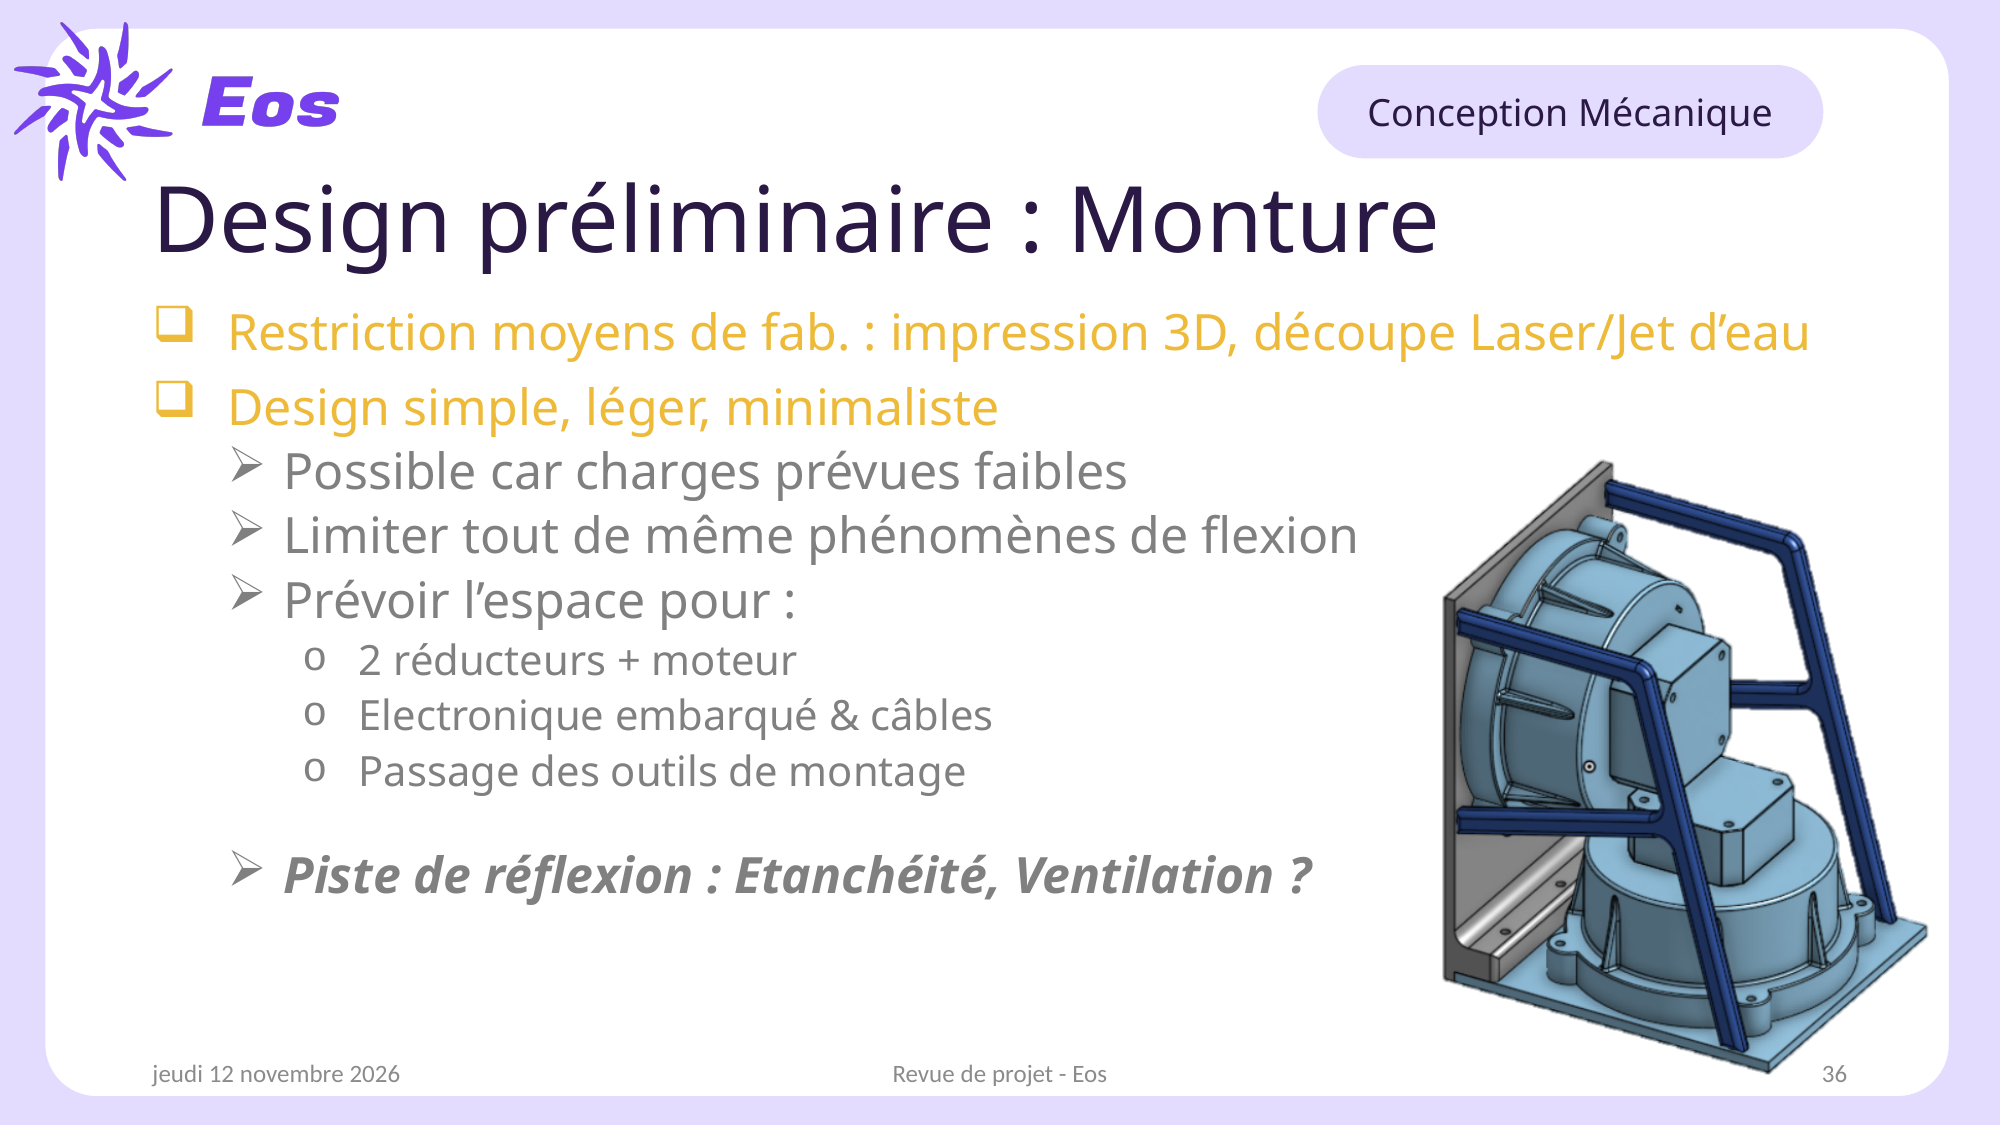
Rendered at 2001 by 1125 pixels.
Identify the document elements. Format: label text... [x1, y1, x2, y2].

slide_number 36 [1412, 1079, 1863, 1103]
picture [1412, 445, 1938, 1079]
title Design préliminaire : Monture [137, 158, 1863, 288]
footer Revue de projet - Eos [662, 1042, 1338, 1103]
slide_number samedi 1er mars 2025 [137, 1042, 588, 1103]
list Restriction moyens de fab. : impression 3D, découpe Laser/Jet d’eau Design simple, léger, minimaliste Possible car charges prévues faibles Limiter tout de même phénomènes de flexion Prévoir l’espace pour : 2 réducteurs + moteur Electronique embarqué & câbles Passage des outils de montage Piste de réflexion : Etanchéité, Ventilation ? [137, 299, 1863, 1014]
picture [14, 22, 339, 181]
text_box Conception Mécanique [1316, 63, 1825, 160]
